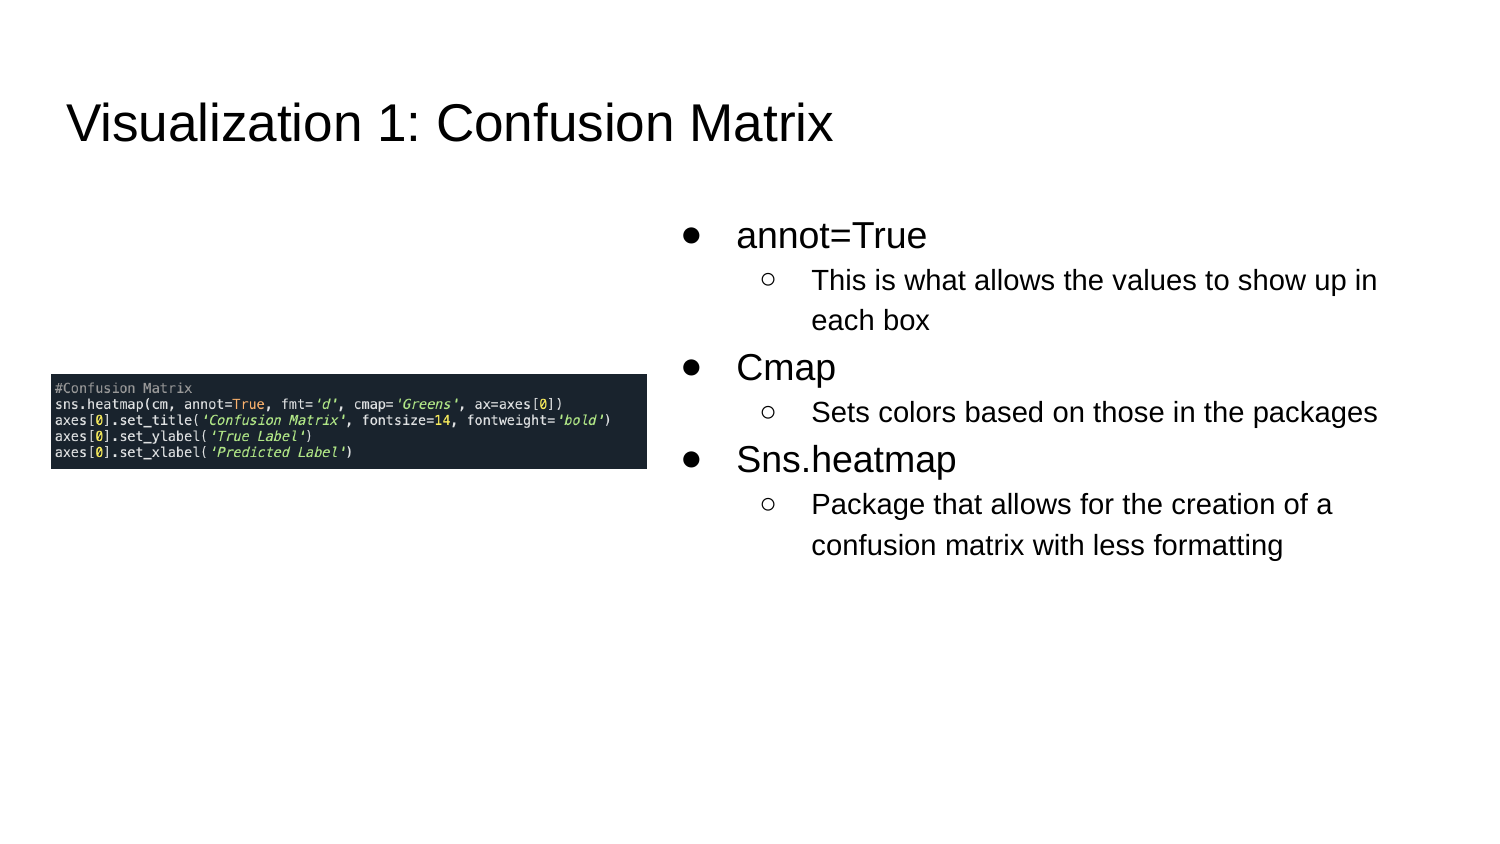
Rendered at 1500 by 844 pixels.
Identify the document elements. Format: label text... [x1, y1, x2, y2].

title Visualization 1: Confusion Matrix [51, 72, 1449, 167]
picture [50, 374, 647, 470]
list annot=True This is what allows the values to show up in each box Cmap Sets colors based on those in the packages Sns.heatmap Package that allows for the creation of a confusion matrix with less formatting [646, 189, 1449, 750]
